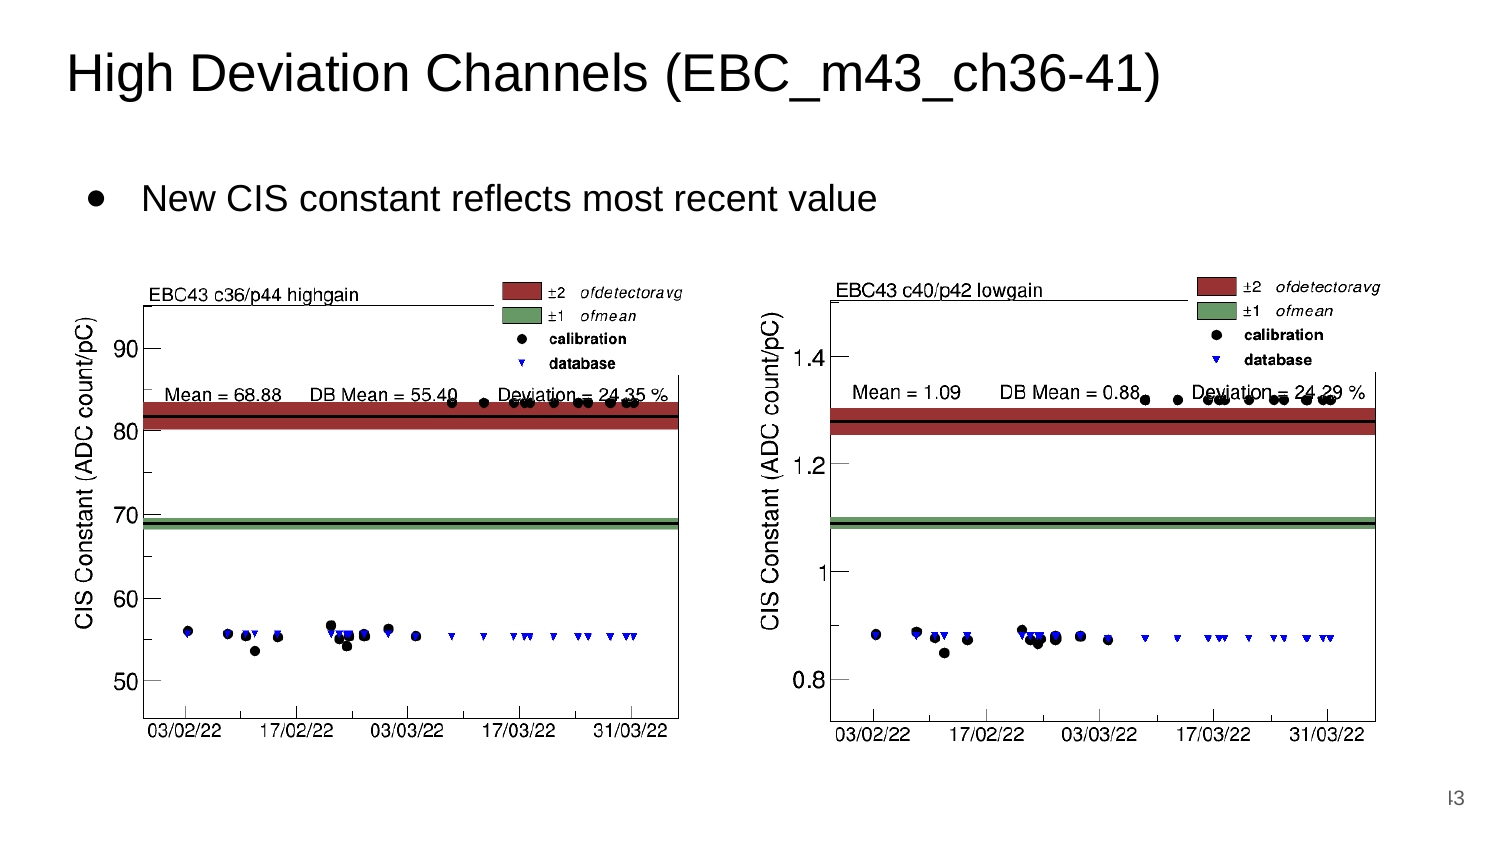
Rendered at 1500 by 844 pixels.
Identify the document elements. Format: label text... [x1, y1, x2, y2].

slide_number ‹#› [1389, 764, 1480, 830]
list New CIS constant reflects most recent value [51, 152, 1449, 277]
title High Deviation Channels (EBC_m43_ch36-41) [51, 23, 1449, 118]
picture [27, 274, 1450, 806]
